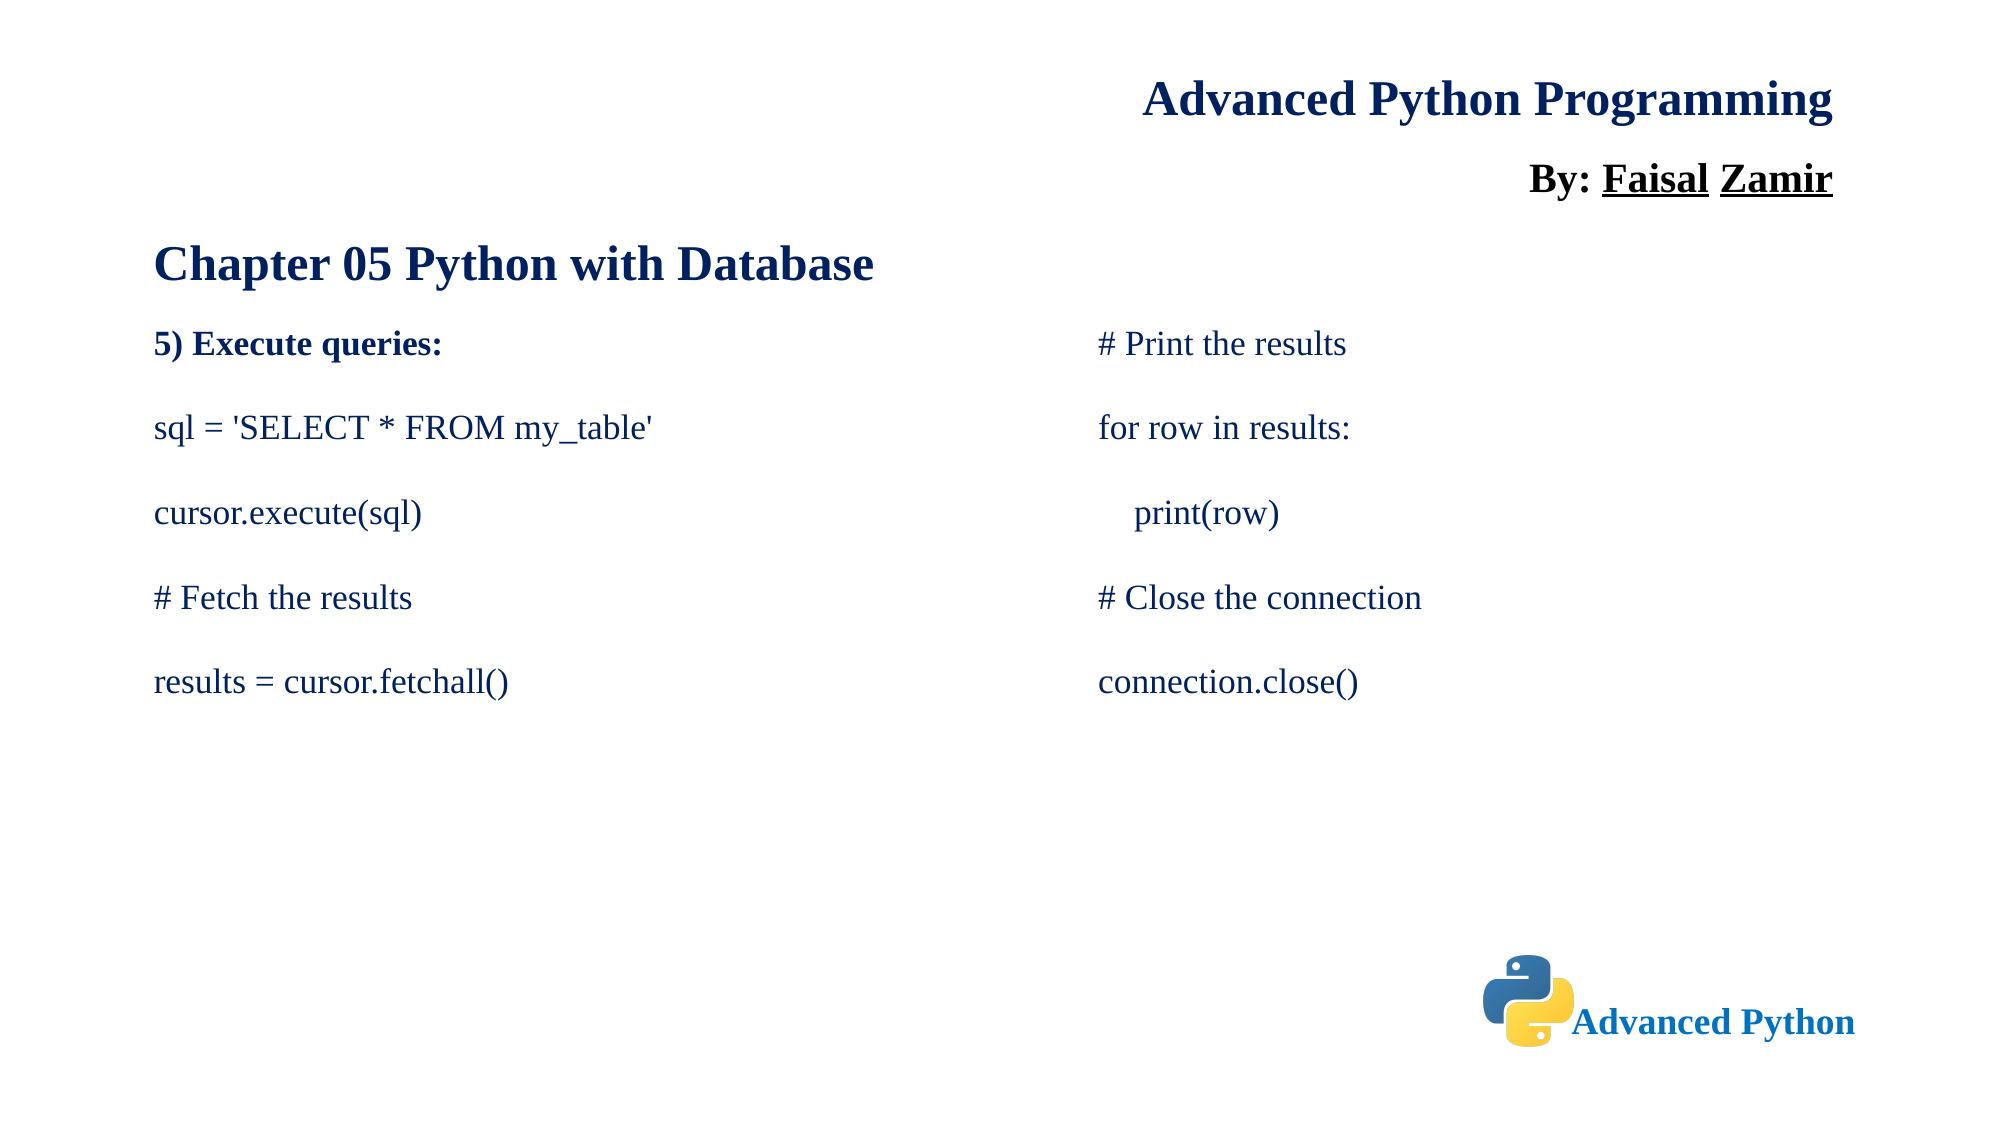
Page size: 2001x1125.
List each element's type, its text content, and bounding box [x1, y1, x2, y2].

picture [1483, 955, 1574, 1047]
list 5) Execute queries: sql = 'SELECT * FROM my_table' cursor.execute(sql) # Fetch the results results = cursor.fetchall() # Print the results for row in results: print(row) # Close the connection connection.close() [138, 291, 2000, 1062]
text_box Advanced Python [1465, 955, 1971, 1062]
text_box Advanced Python Programming By: Faisal Zamir Chapter 05 Python with Database [138, 53, 1849, 273]
